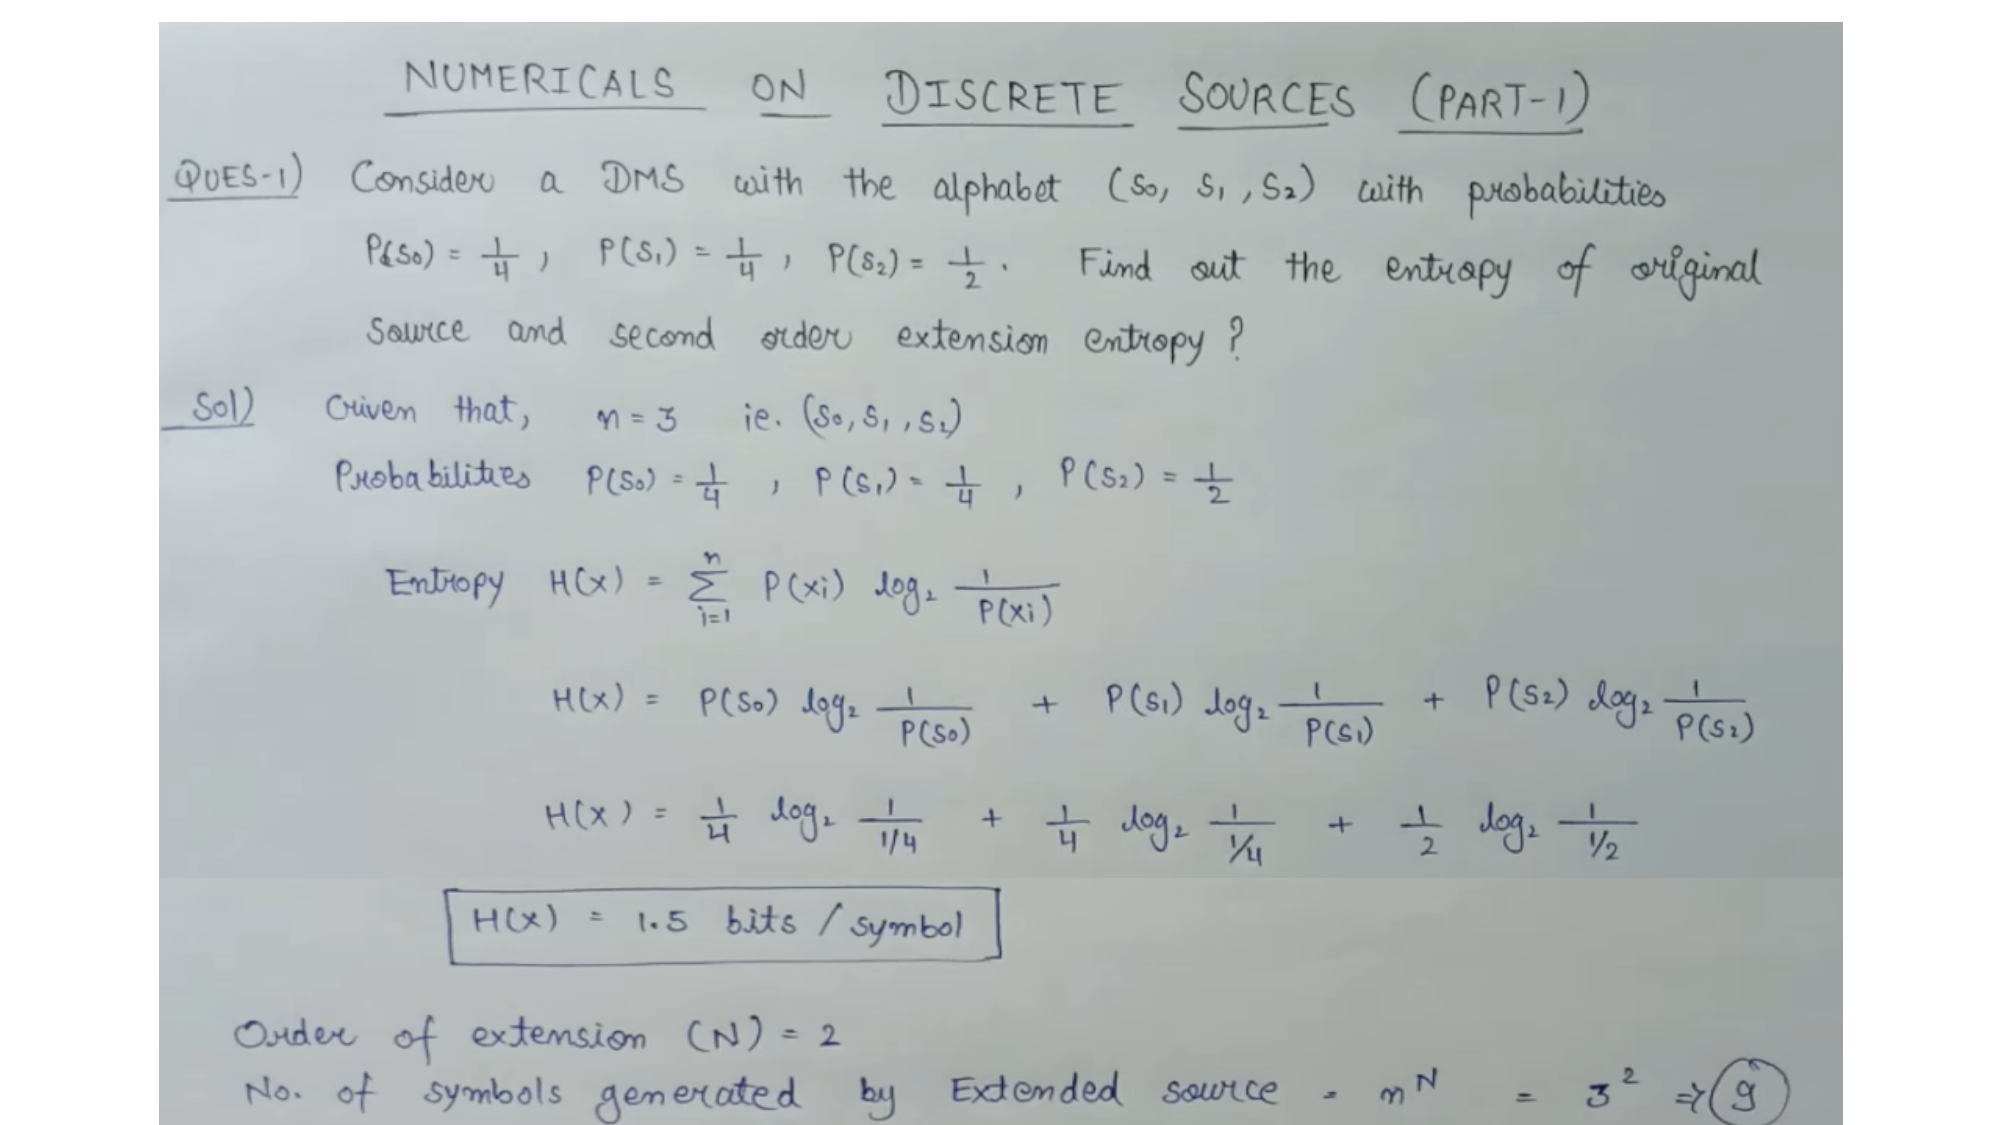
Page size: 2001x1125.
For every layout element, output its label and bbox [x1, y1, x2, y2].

picture [159, 22, 1843, 1125]
